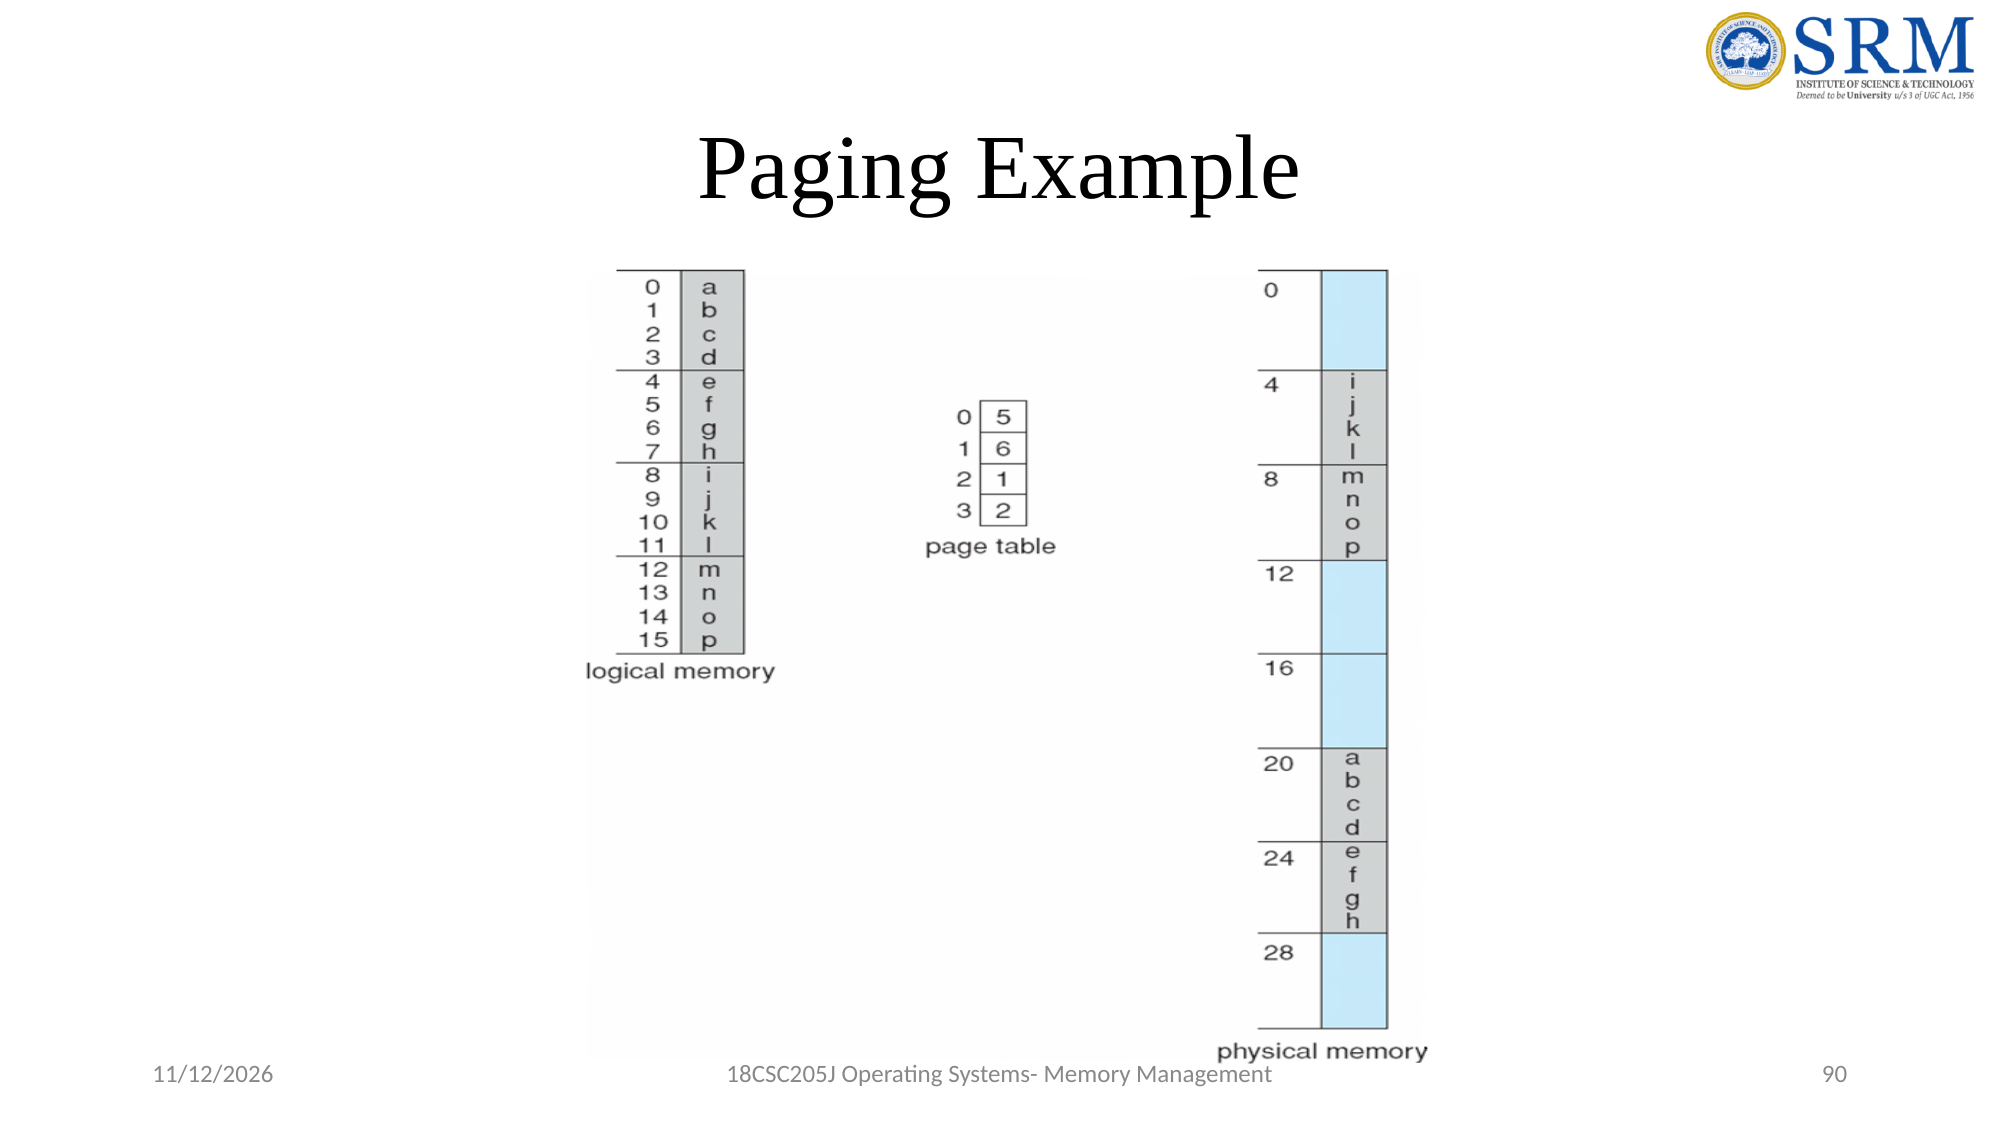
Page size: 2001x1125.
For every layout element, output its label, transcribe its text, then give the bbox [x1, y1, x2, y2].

title Paging Example [137, 59, 1863, 278]
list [577, 269, 1429, 1065]
slide_number 90 [1412, 1042, 1863, 1103]
picture [1706, 12, 1974, 100]
footer 18CSC205J Operating Systems- Memory Management [662, 1073, 1338, 1103]
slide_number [137, 1042, 588, 1103]
